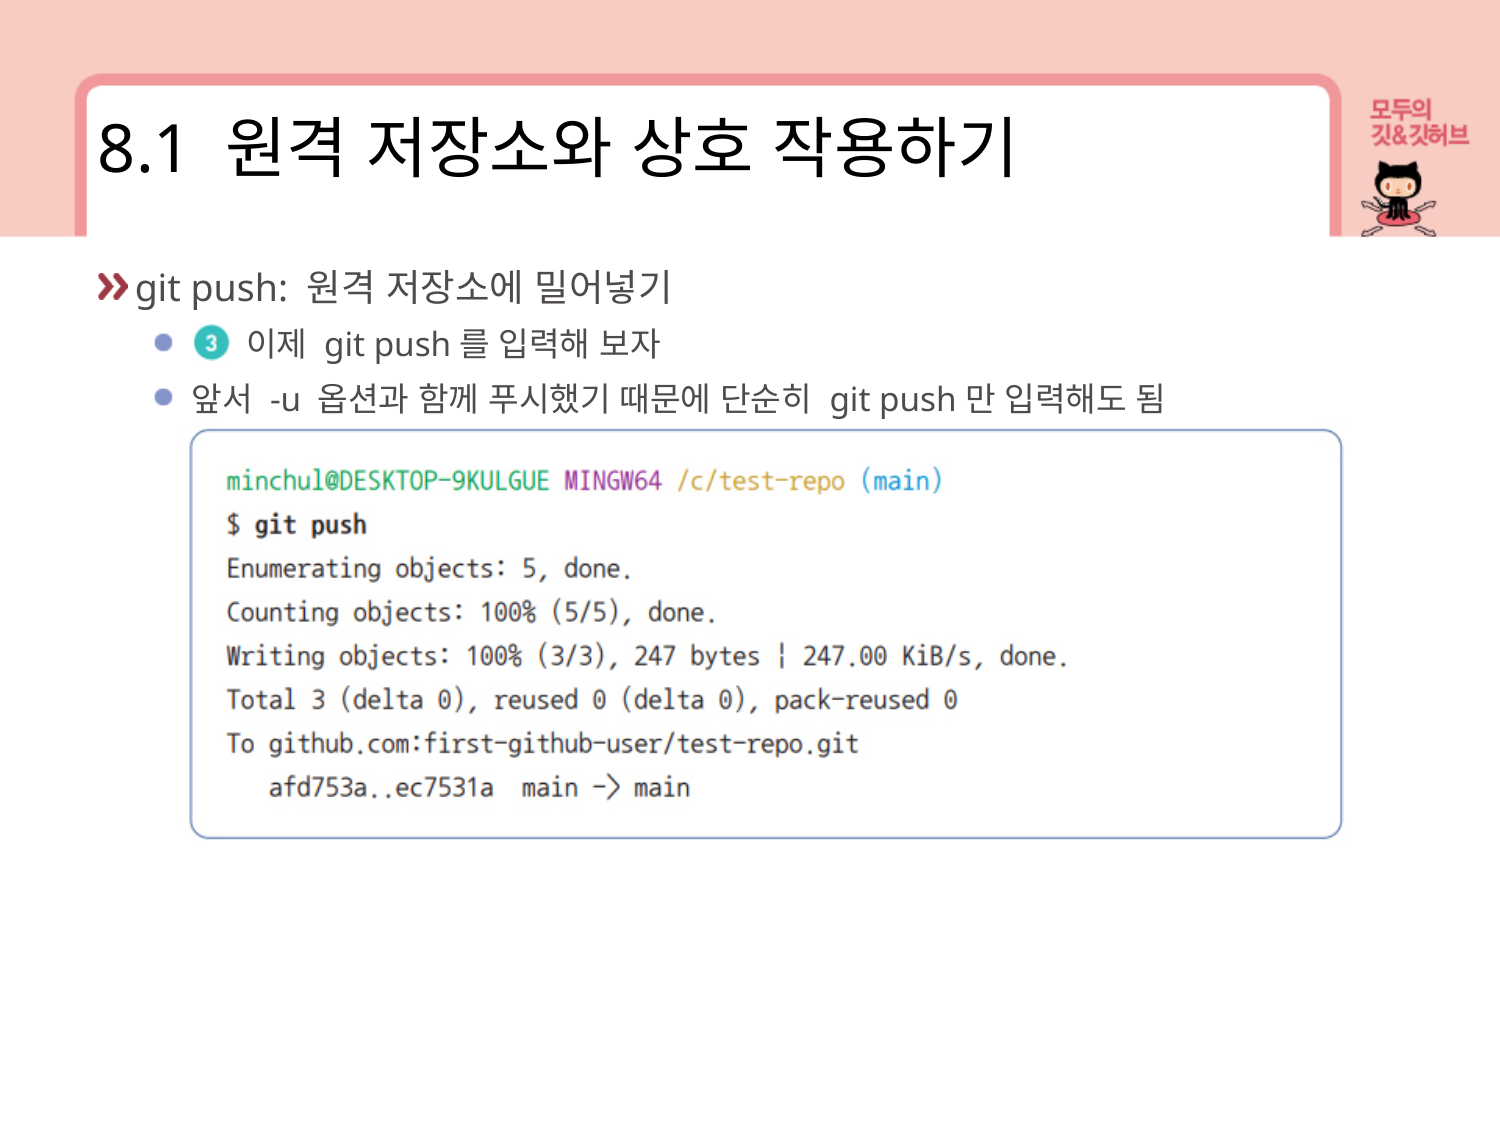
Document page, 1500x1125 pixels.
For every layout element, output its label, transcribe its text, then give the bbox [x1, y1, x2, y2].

text_box git push: 원격 저장소에 밀어넣기 이제 git push를 입력해 보자 앞서 -u 옵션과 함께 푸시했기 때문에 단순히 git push만 입력해도 됨 [82, 252, 1413, 1067]
text_box 8.1 원격 저장소와 상호 작용하기 [82, 61, 1413, 193]
picture [0, 0, 1500, 1125]
